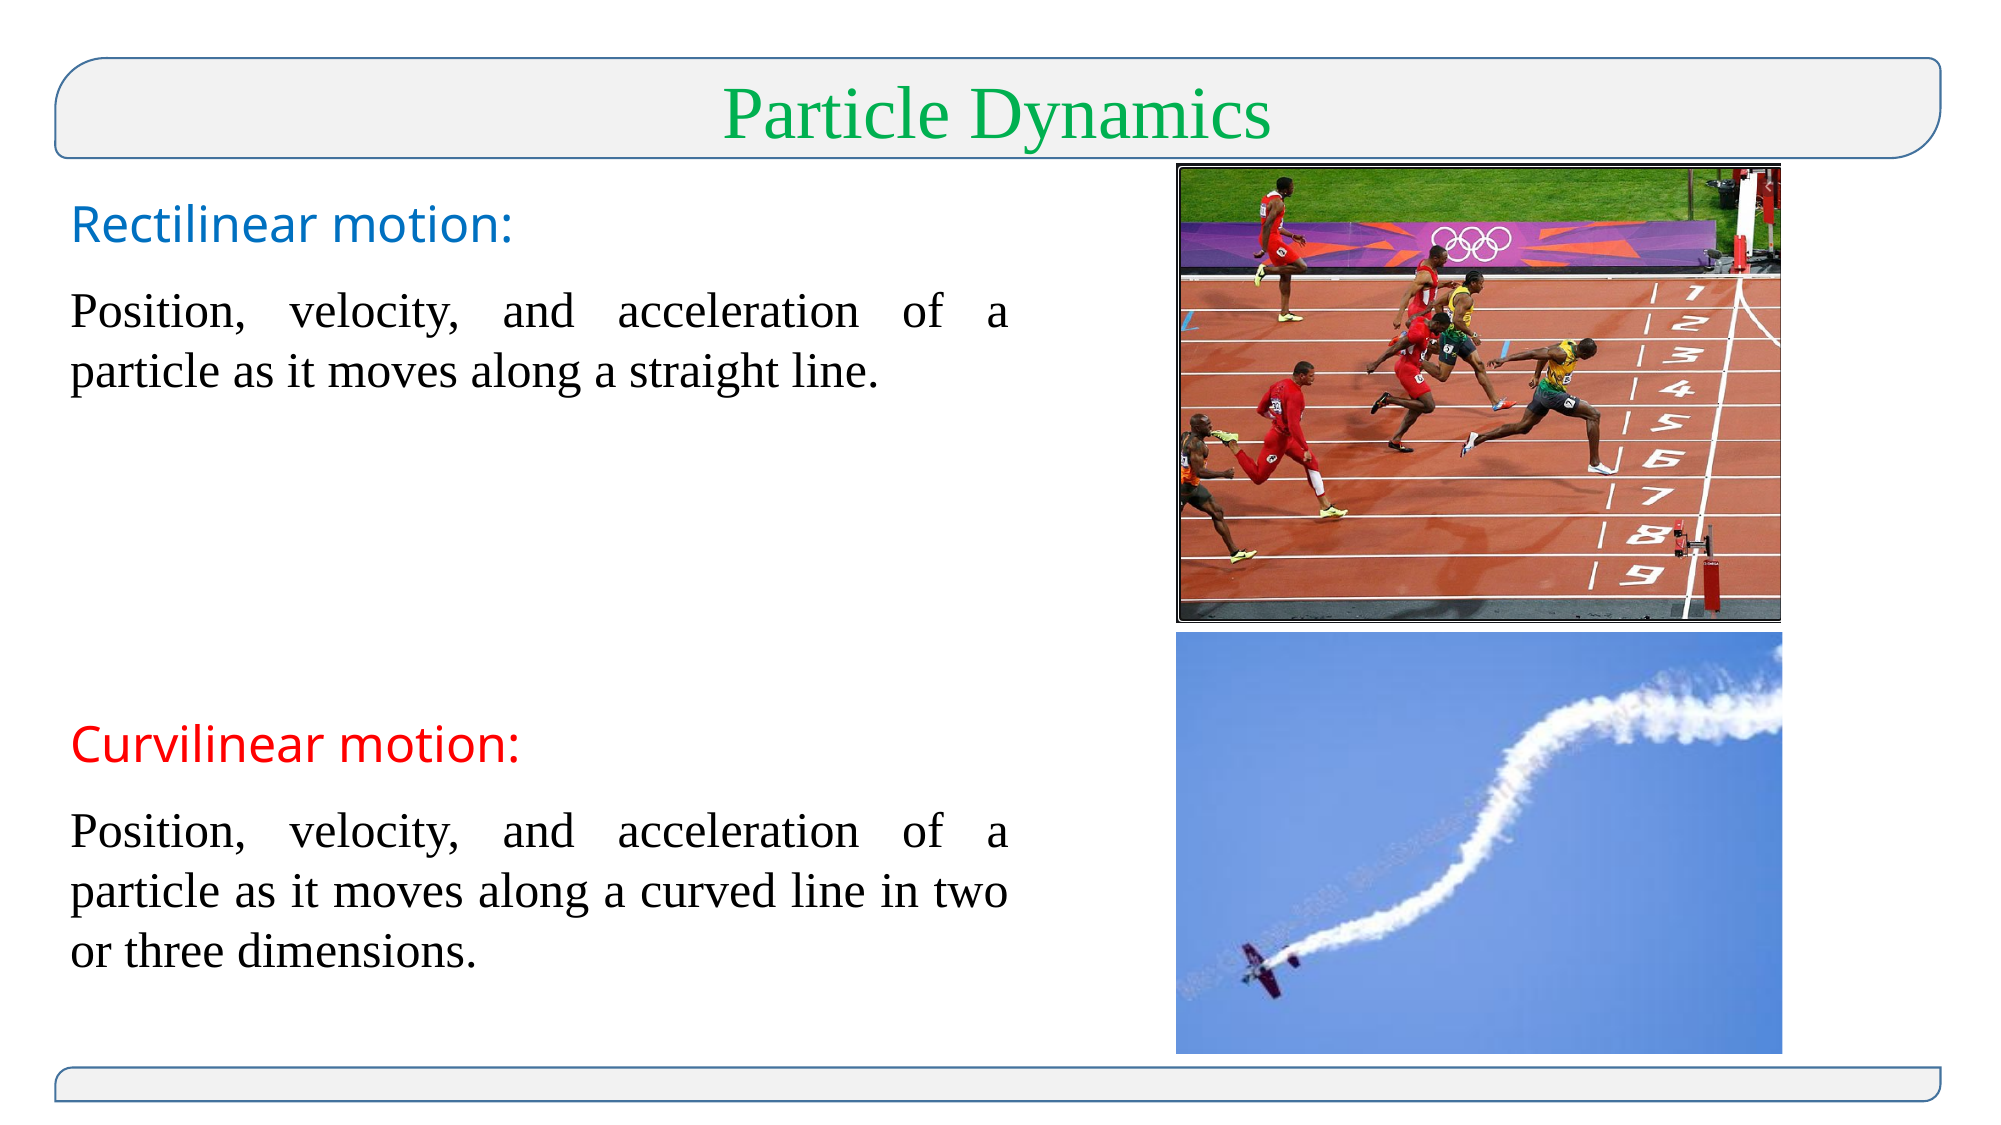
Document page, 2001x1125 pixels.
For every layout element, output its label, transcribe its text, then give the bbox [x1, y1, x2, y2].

text_box [54, 1066, 1942, 1103]
text_box Rectilinear motion: Position, velocity, and acceleration of a particle as it moves along a straight line. Curvilinear motion: Position, velocity, and acceleration of a particle as it moves along a curved line in two or three dimensions. [55, 185, 1025, 985]
text_box Particle Dynamics [54, 56, 1942, 160]
picture [1176, 632, 1783, 1054]
picture [1176, 163, 1782, 623]
